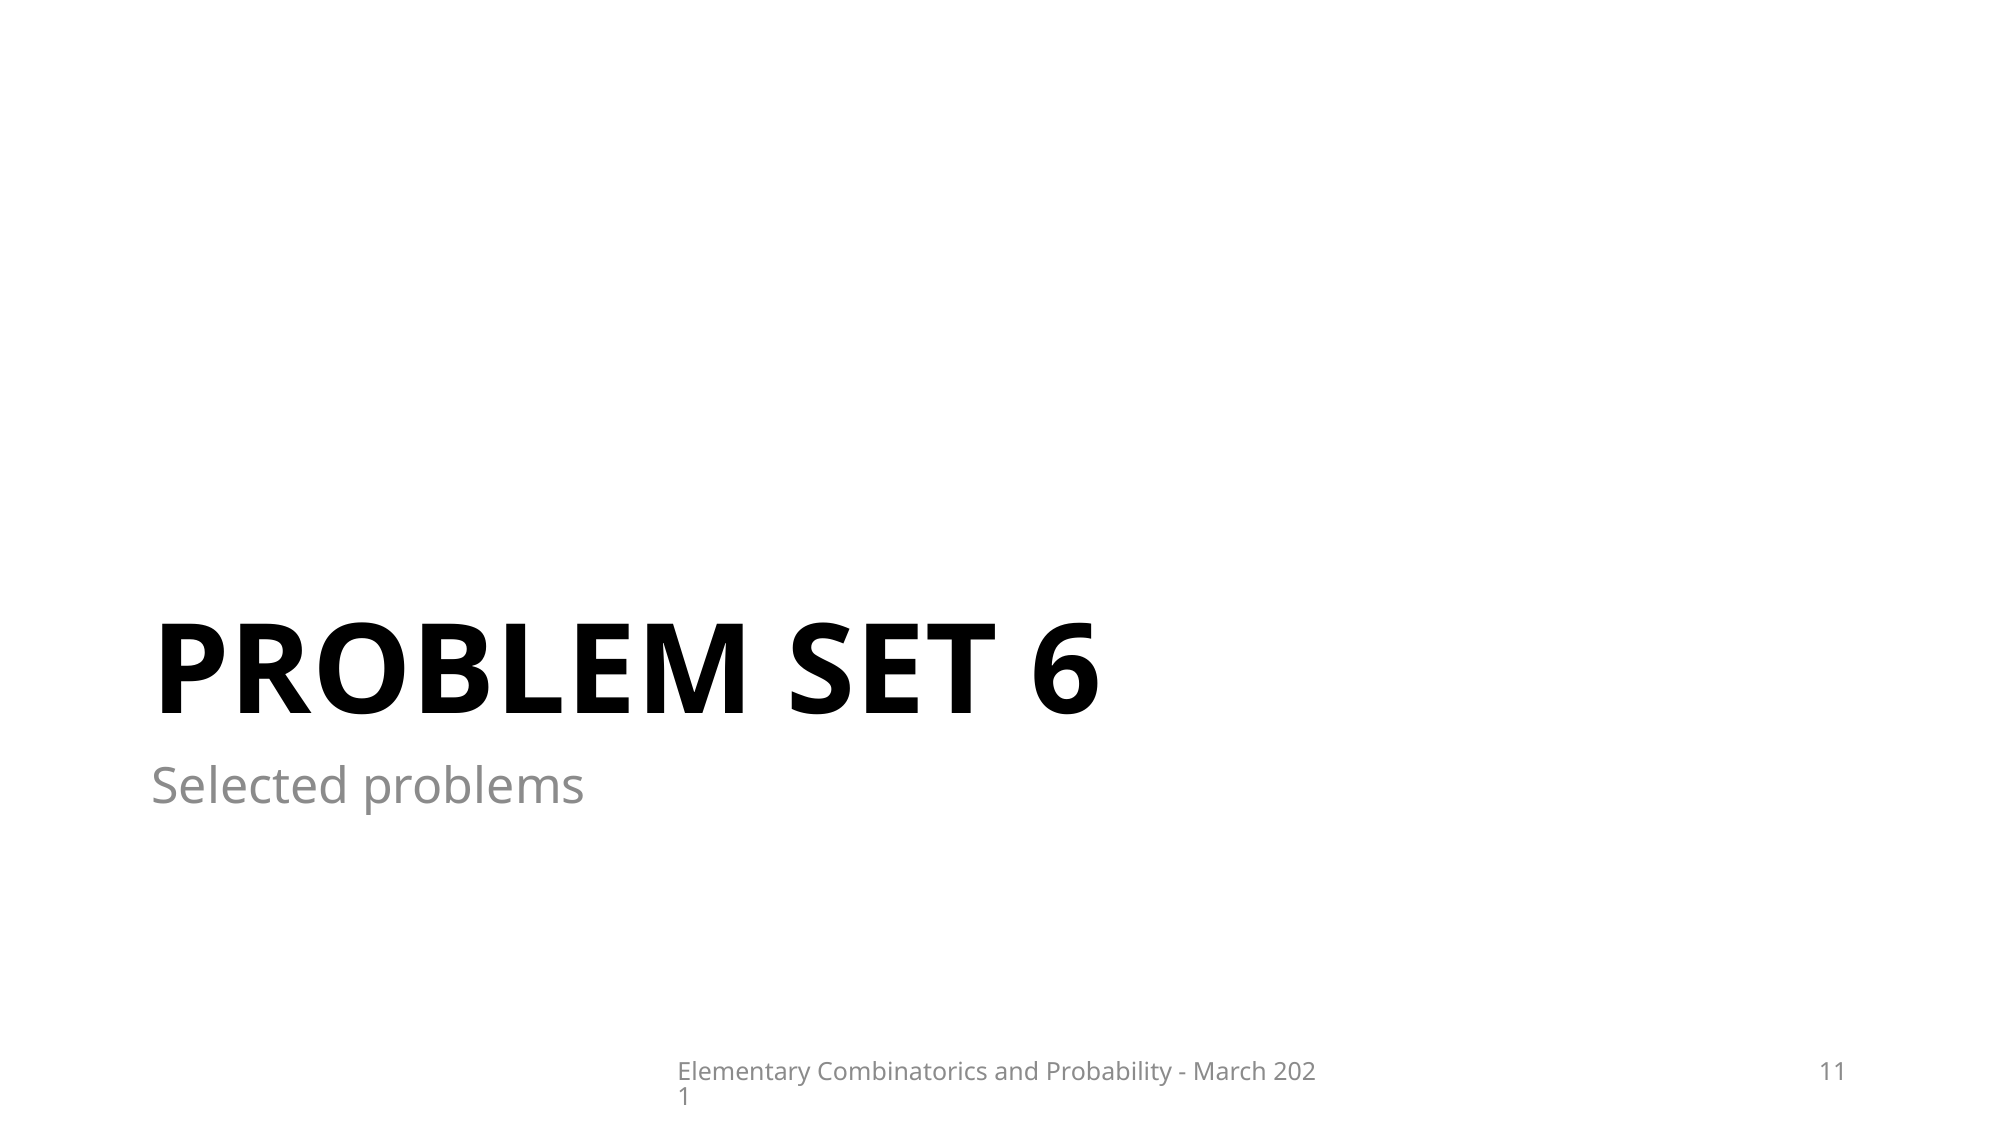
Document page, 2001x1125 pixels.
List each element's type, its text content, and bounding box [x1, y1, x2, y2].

list Selected problems [136, 752, 1862, 999]
slide_number 11 [1412, 1042, 1863, 1103]
footer Elementary Combinatorics and Probability - March 2021 [662, 1042, 1338, 1103]
title Problem set 6 [136, 280, 1862, 749]
